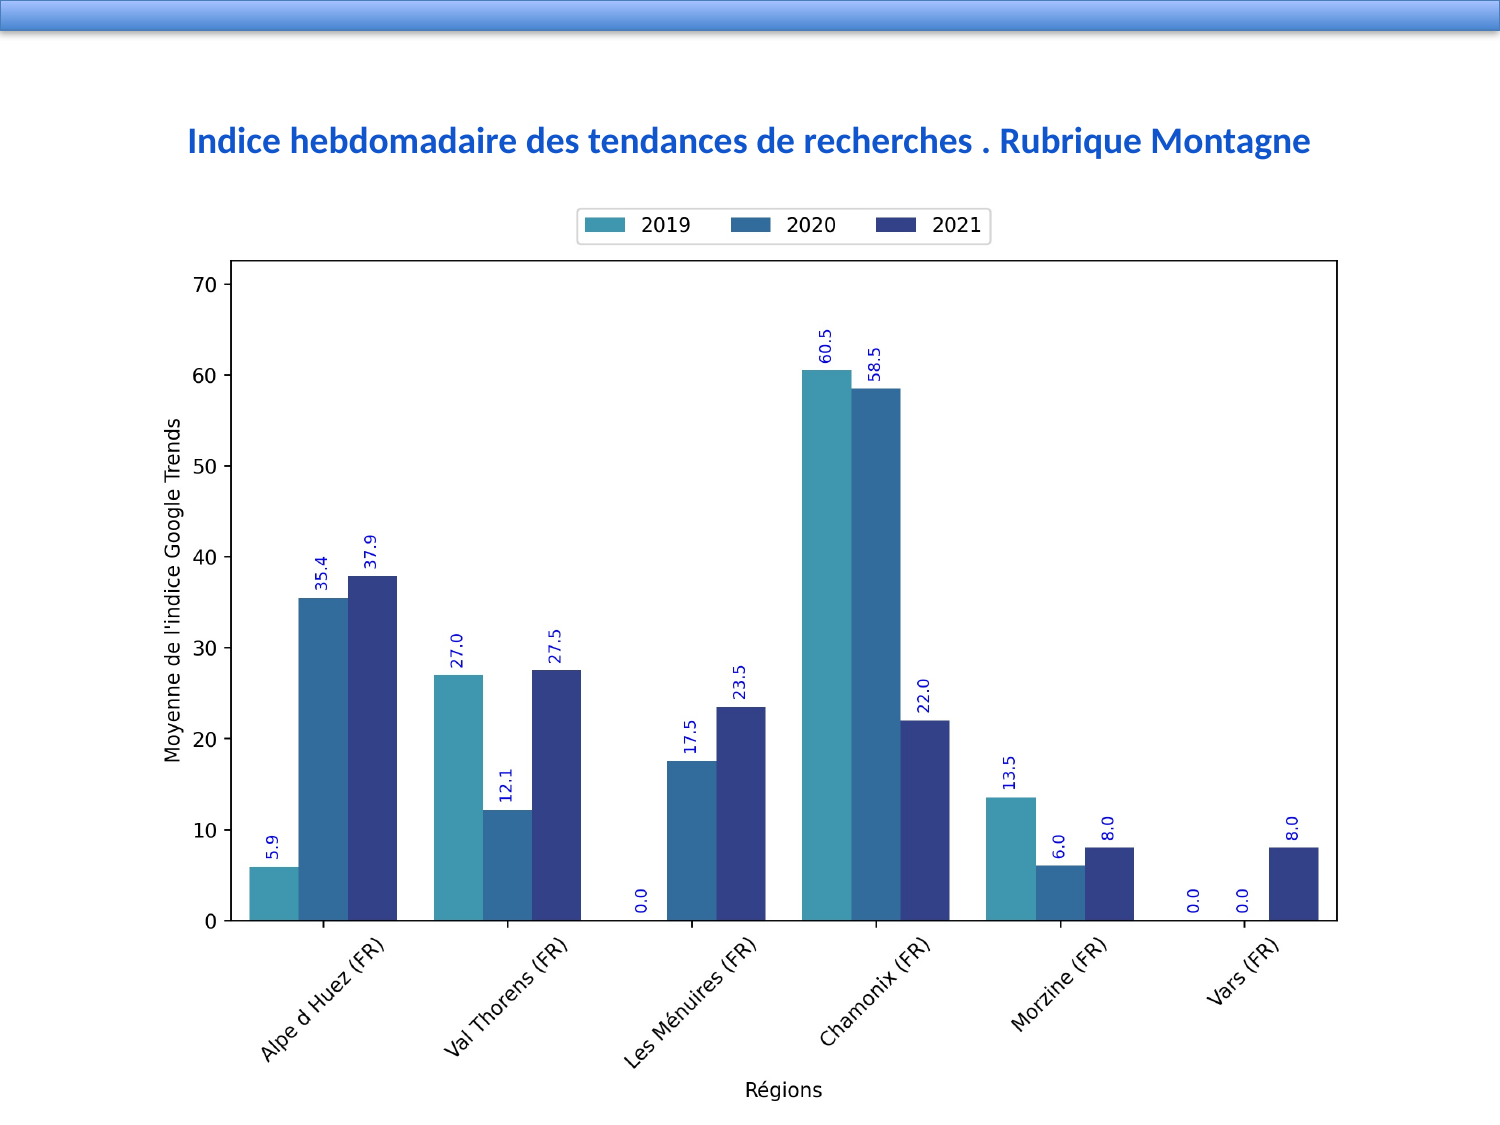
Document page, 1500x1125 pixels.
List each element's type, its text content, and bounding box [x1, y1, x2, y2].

title Indice hebdomadaire des tendances de recherches . Rubrique Montagne [75, 45, 1425, 233]
picture [149, 194, 1351, 1115]
text_box [0, 0, 1500, 31]
